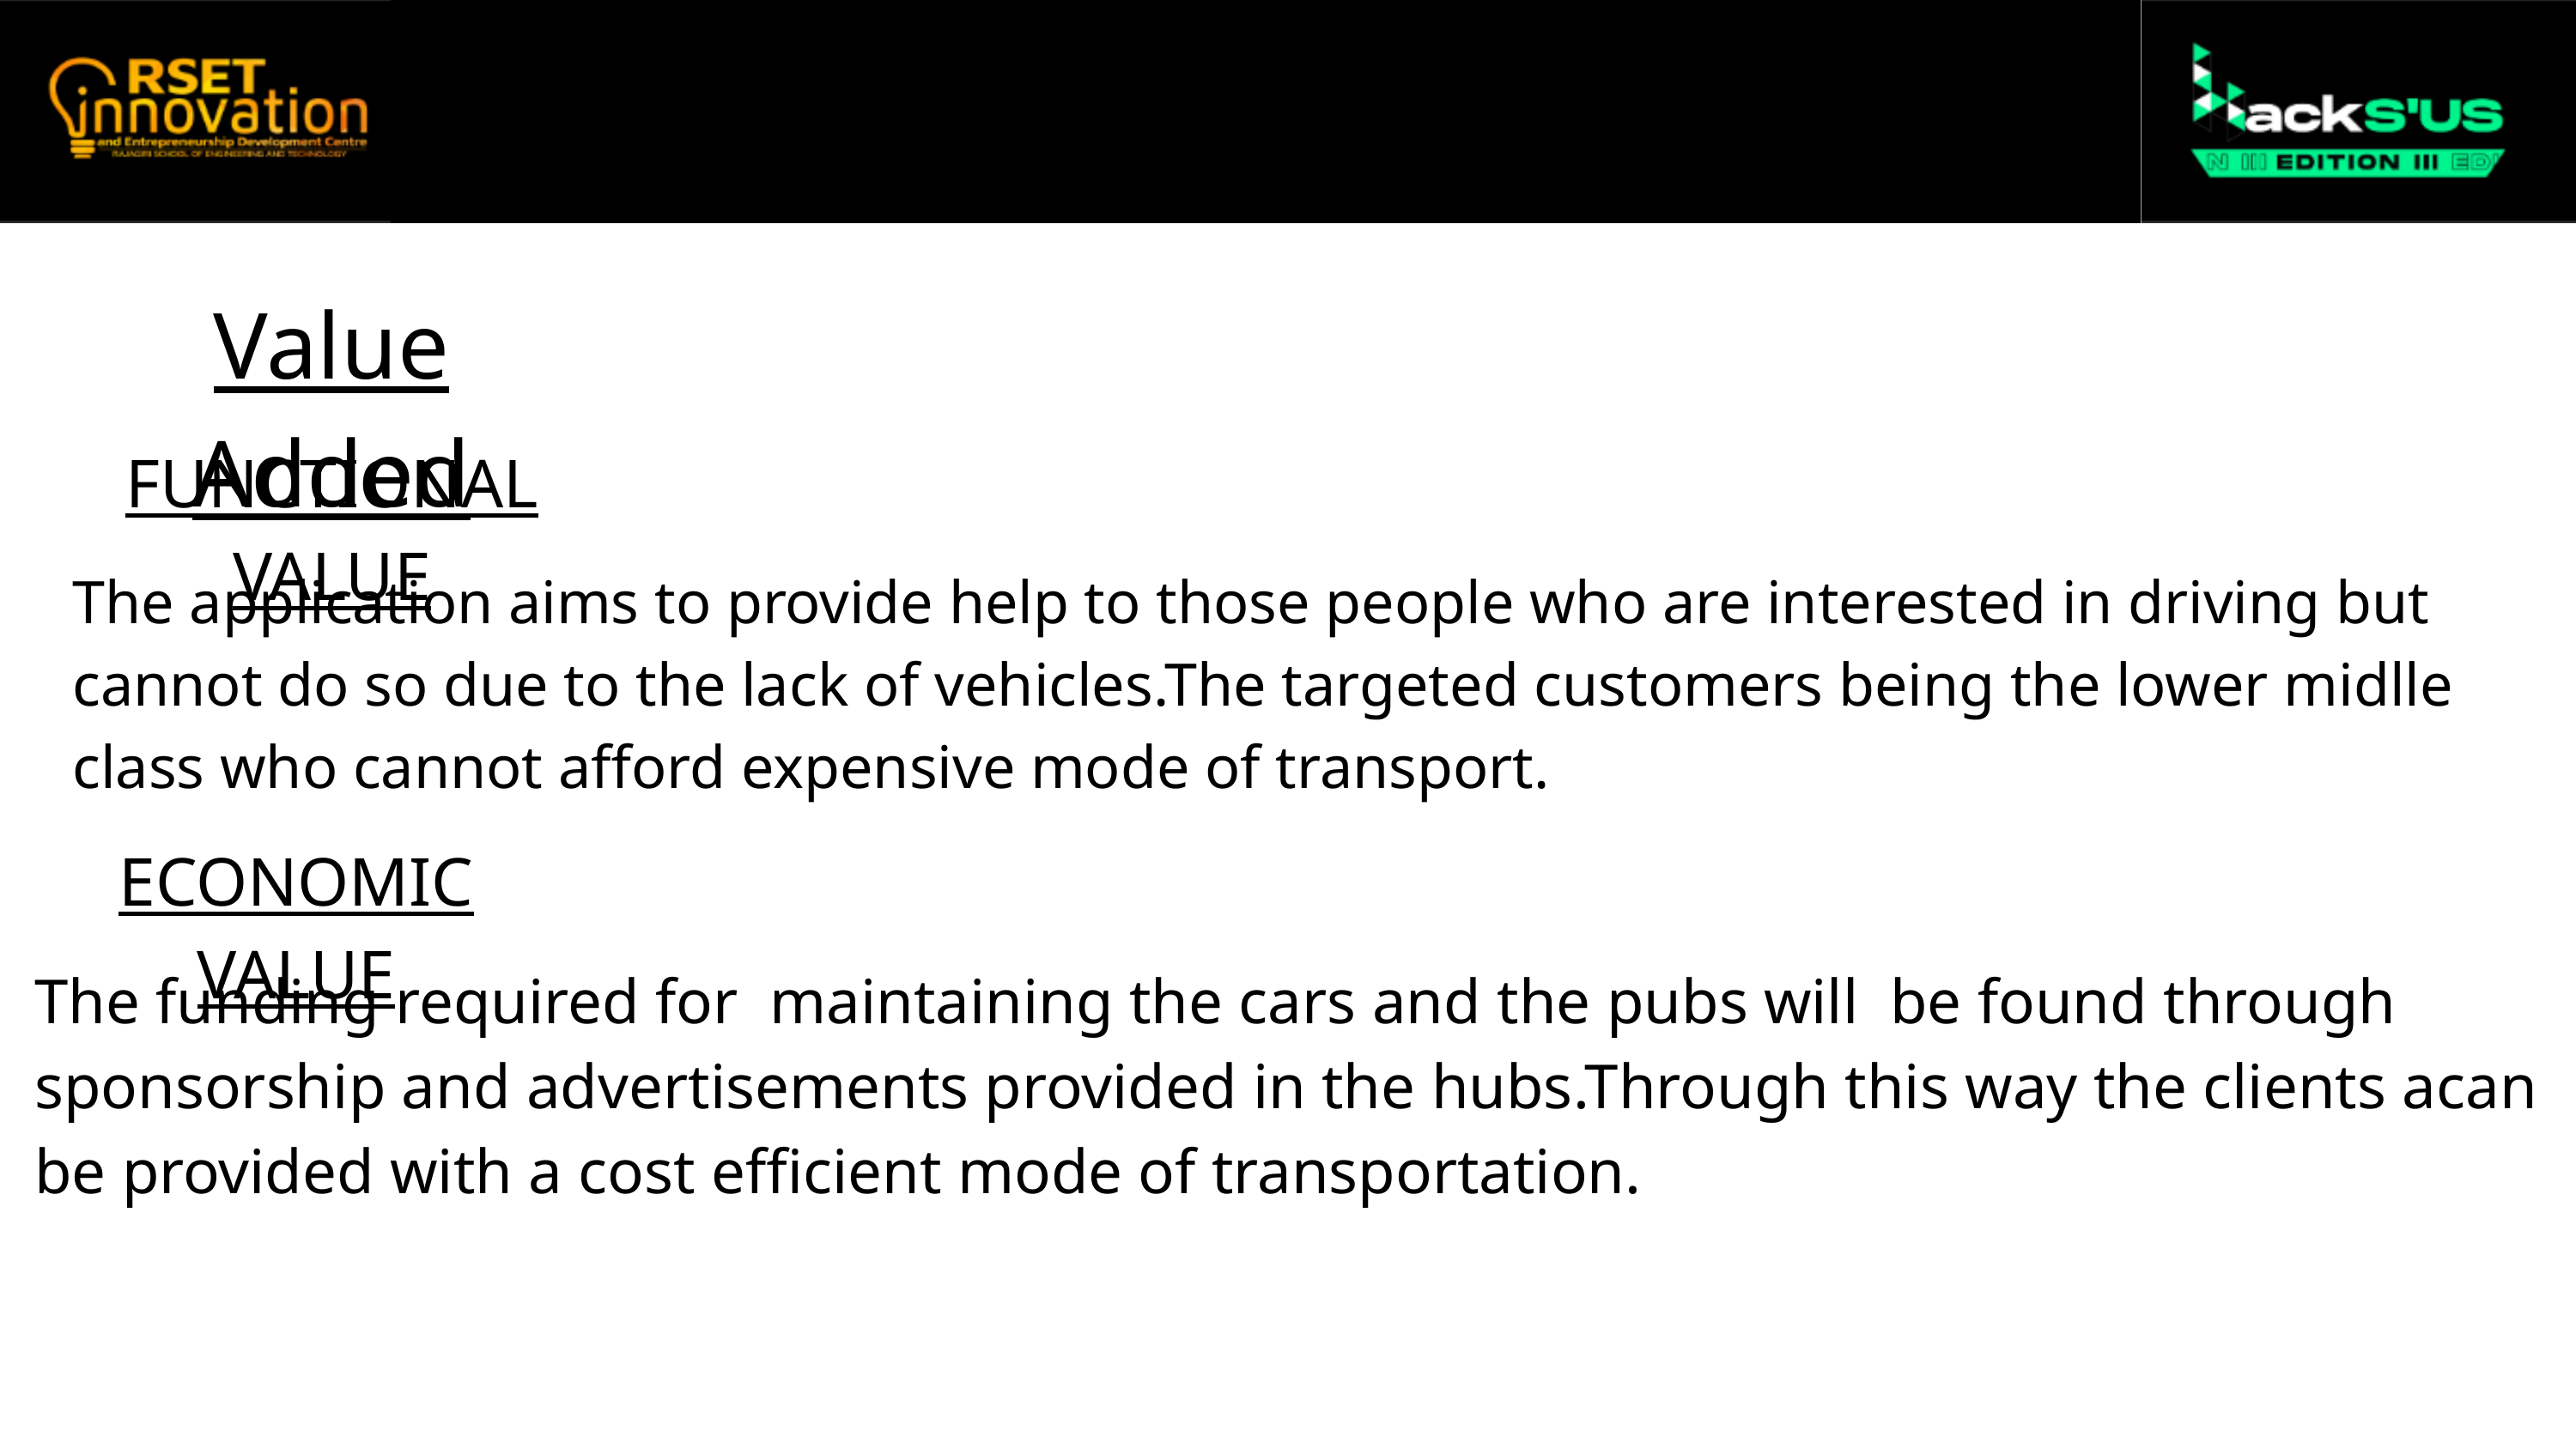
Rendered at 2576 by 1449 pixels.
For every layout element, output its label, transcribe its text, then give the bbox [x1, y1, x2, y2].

text_box Value Added [86, 270, 577, 428]
text_box [2144, 0, 2576, 223]
text_box The application aims to provide help to those people who are interested in driving but cannot do so due to the lack of vehicles.The targeted customers being the lower midlle class who cannot afford expensive mode of transport. [72, 553, 2504, 882]
text_box [0, 0, 391, 223]
text_box The funding required for maintaining the cars and the pubs will be found through sponsorship and advertisements provided in the hubs.Through this way the clients acan be provided with a cost efficient mode of transportation. [34, 950, 2576, 1206]
text_box ECONOMIC VALUE [72, 827, 520, 950]
text_box FUNCTIONAL VALUE [86, 428, 578, 553]
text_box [391, 0, 2142, 223]
